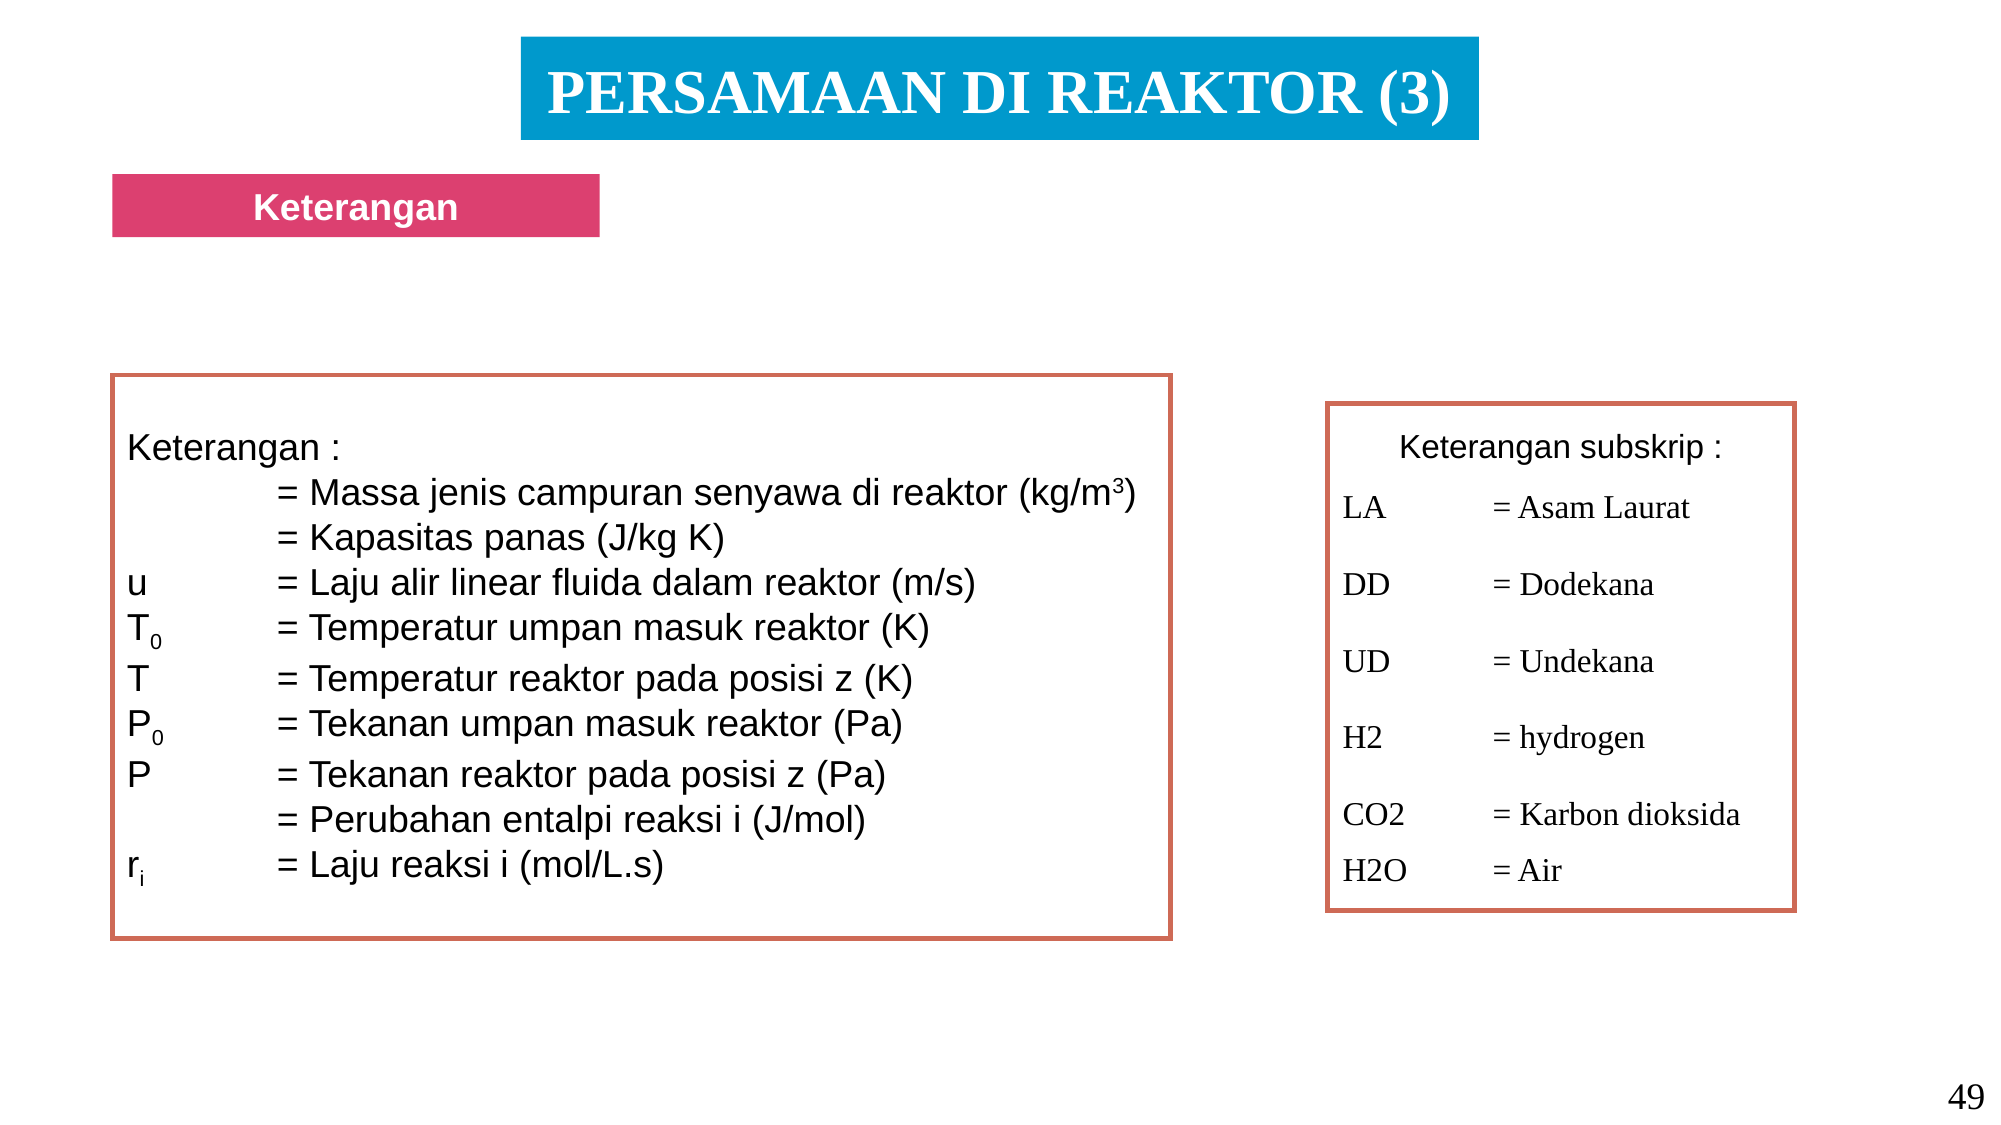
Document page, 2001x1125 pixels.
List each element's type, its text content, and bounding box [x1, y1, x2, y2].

text_box PERSAMAAN DI REAKTOR (3) [520, 36, 1480, 141]
text_box Keterangan [111, 173, 601, 238]
text_box Keterangan subskrip : LA = Asam Laurat DD = Dodekana UD = Undekana H2 = hydrogen CO2 = Karbon dioksida H2O = Air [1327, 403, 1795, 911]
